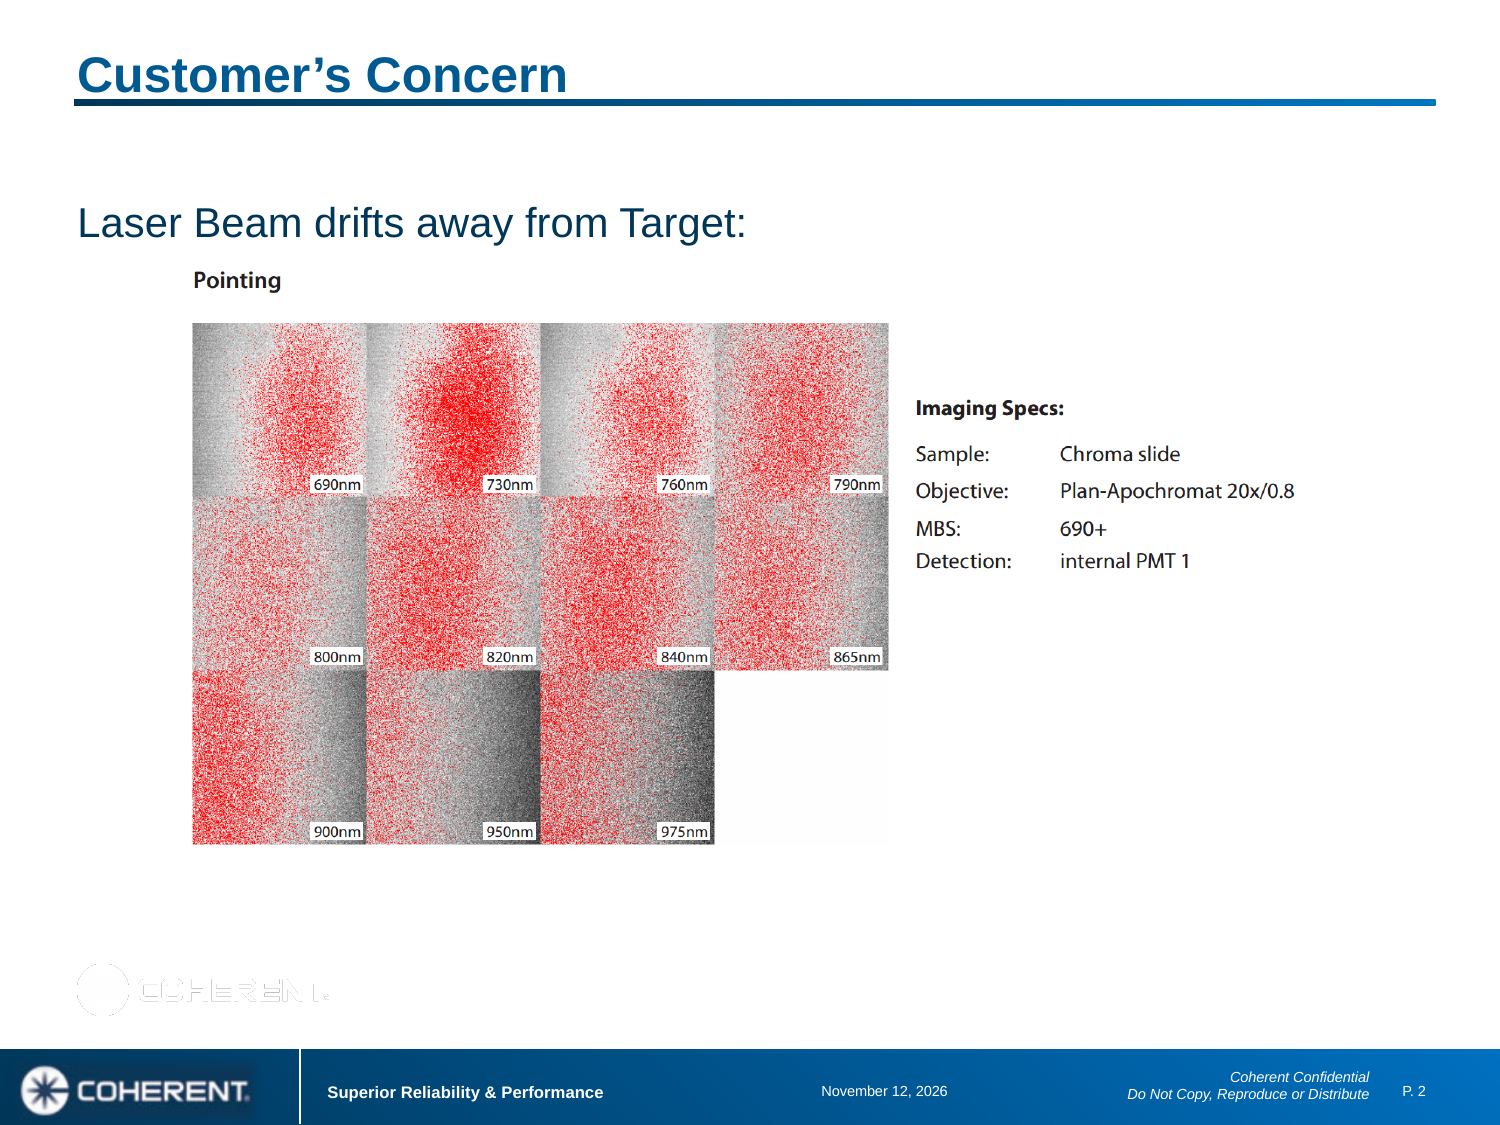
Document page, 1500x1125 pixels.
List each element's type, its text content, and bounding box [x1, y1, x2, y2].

picture [75, 962, 332, 1020]
title Customer’s Concern [61, 19, 1463, 126]
picture [12, 1058, 258, 1124]
picture [174, 262, 1313, 851]
list Laser Beam drifts away from Target: [62, 187, 1413, 263]
